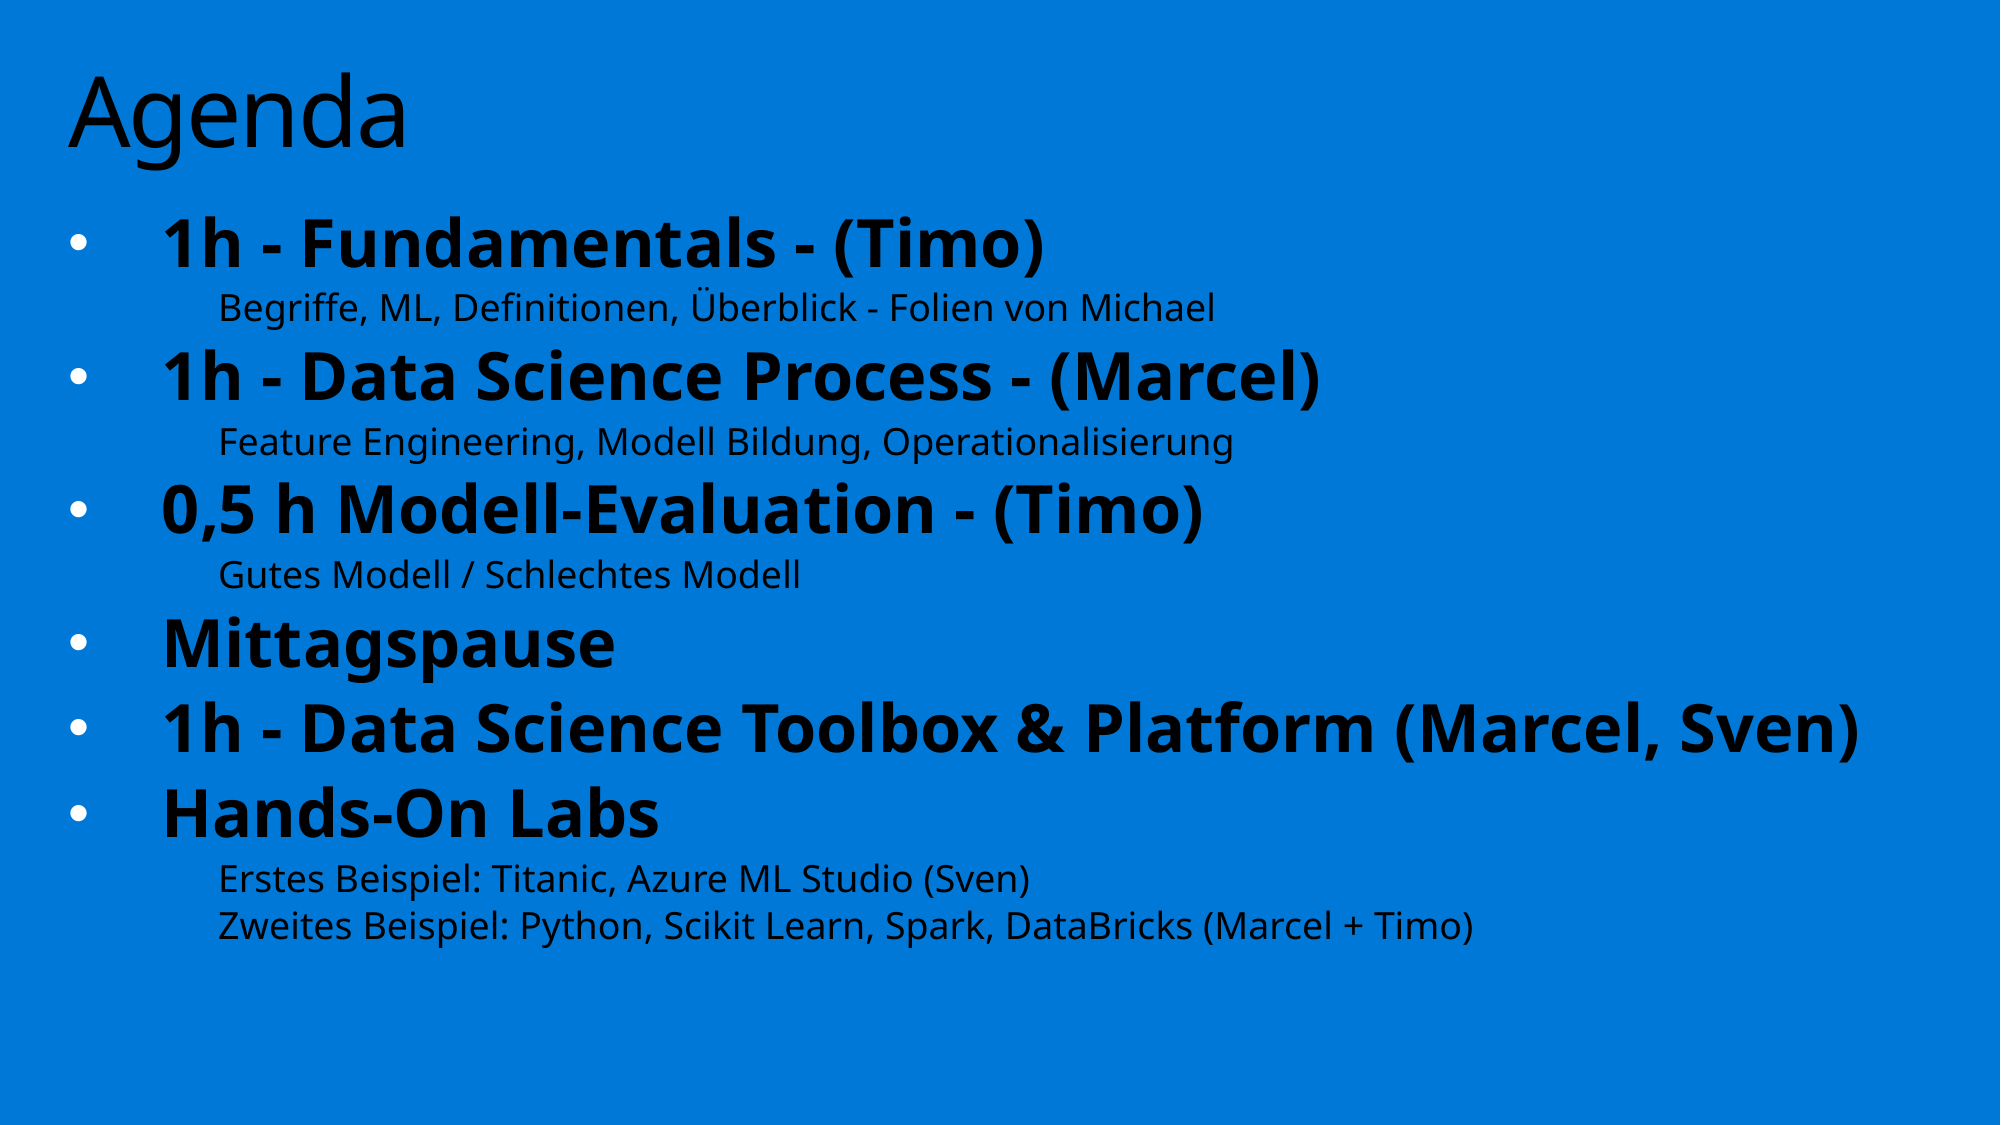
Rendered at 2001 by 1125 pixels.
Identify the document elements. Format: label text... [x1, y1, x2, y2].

title Agenda [44, 47, 1957, 196]
list 1h - Fundamentals - (Timo) Begriffe, ML, Definitionen, Überblick - Folien von Michael 1h - Data Science Process - (Marcel) Feature Engineering, Modell Bildung, Operationalisierung 0,5 h Modell-Evaluation - (Timo) Gutes Modell / Schlechtes Modell Mittagspause 1h - Data Science Toolbox & Platform (Marcel, Sven) Hands-On Labs Erstes Beispiel: Titanic, Azure ML Studio (Sven) Zweites Beispiel: Python, Scikit Learn, Spark, DataBricks (Marcel + Timo) [44, 195, 1956, 993]
